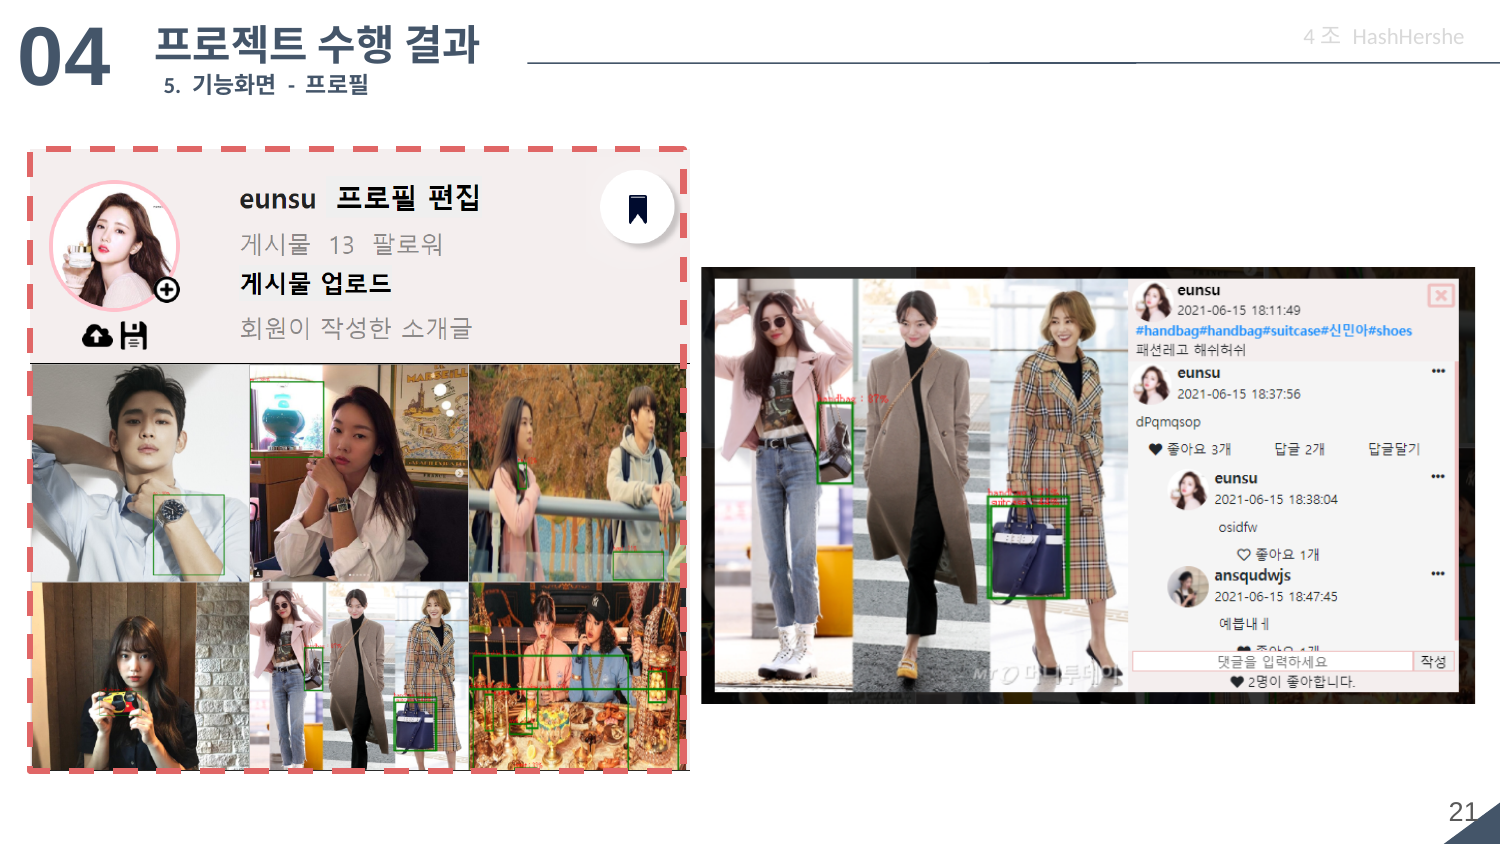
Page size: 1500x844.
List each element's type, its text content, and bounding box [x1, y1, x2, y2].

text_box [29, 149, 690, 772]
slide_number ‹#› [1403, 779, 1494, 844]
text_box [2, 0, 1500, 112]
picture [700, 267, 1476, 704]
